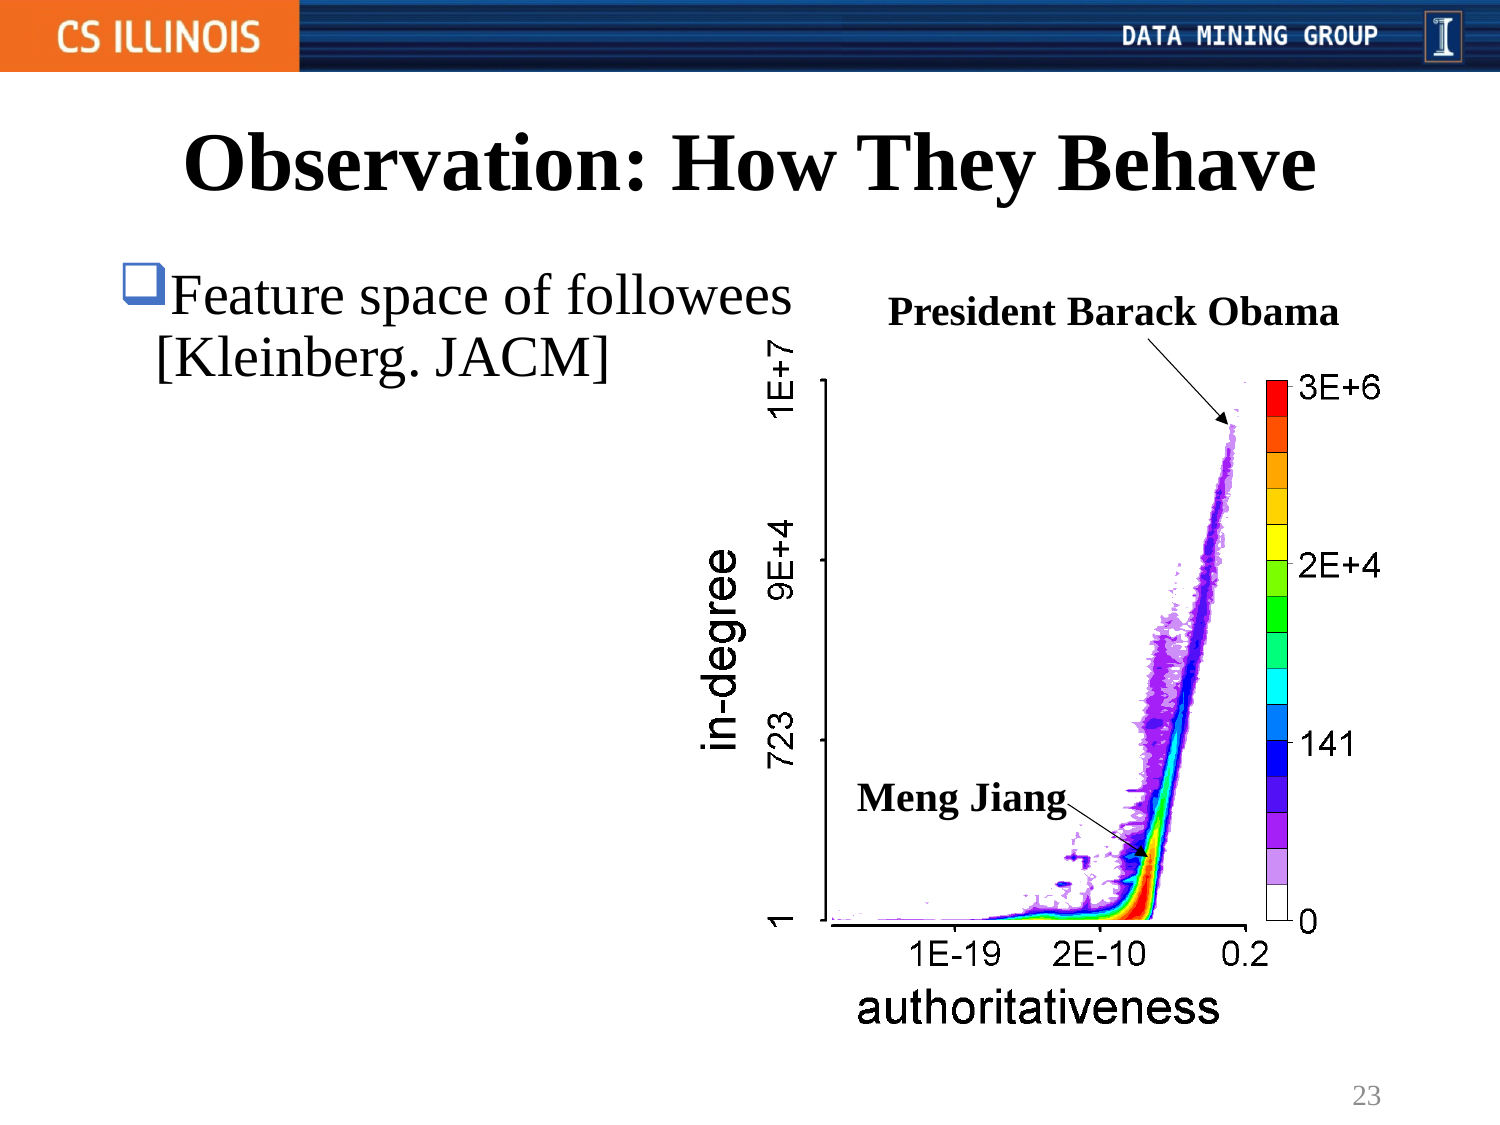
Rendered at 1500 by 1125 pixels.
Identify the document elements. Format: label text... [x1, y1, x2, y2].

slide_number 23 [1059, 1074, 1397, 1113]
picture [695, 338, 1424, 1067]
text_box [1147, 338, 1229, 425]
list Feature space of followees [Kleinberg. JACM] [103, 256, 825, 1058]
text_box President Barack Obama [873, 276, 1355, 338]
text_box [1067, 804, 1148, 858]
picture [0, 0, 1500, 72]
title Observation: How They Behave [103, 100, 1397, 227]
